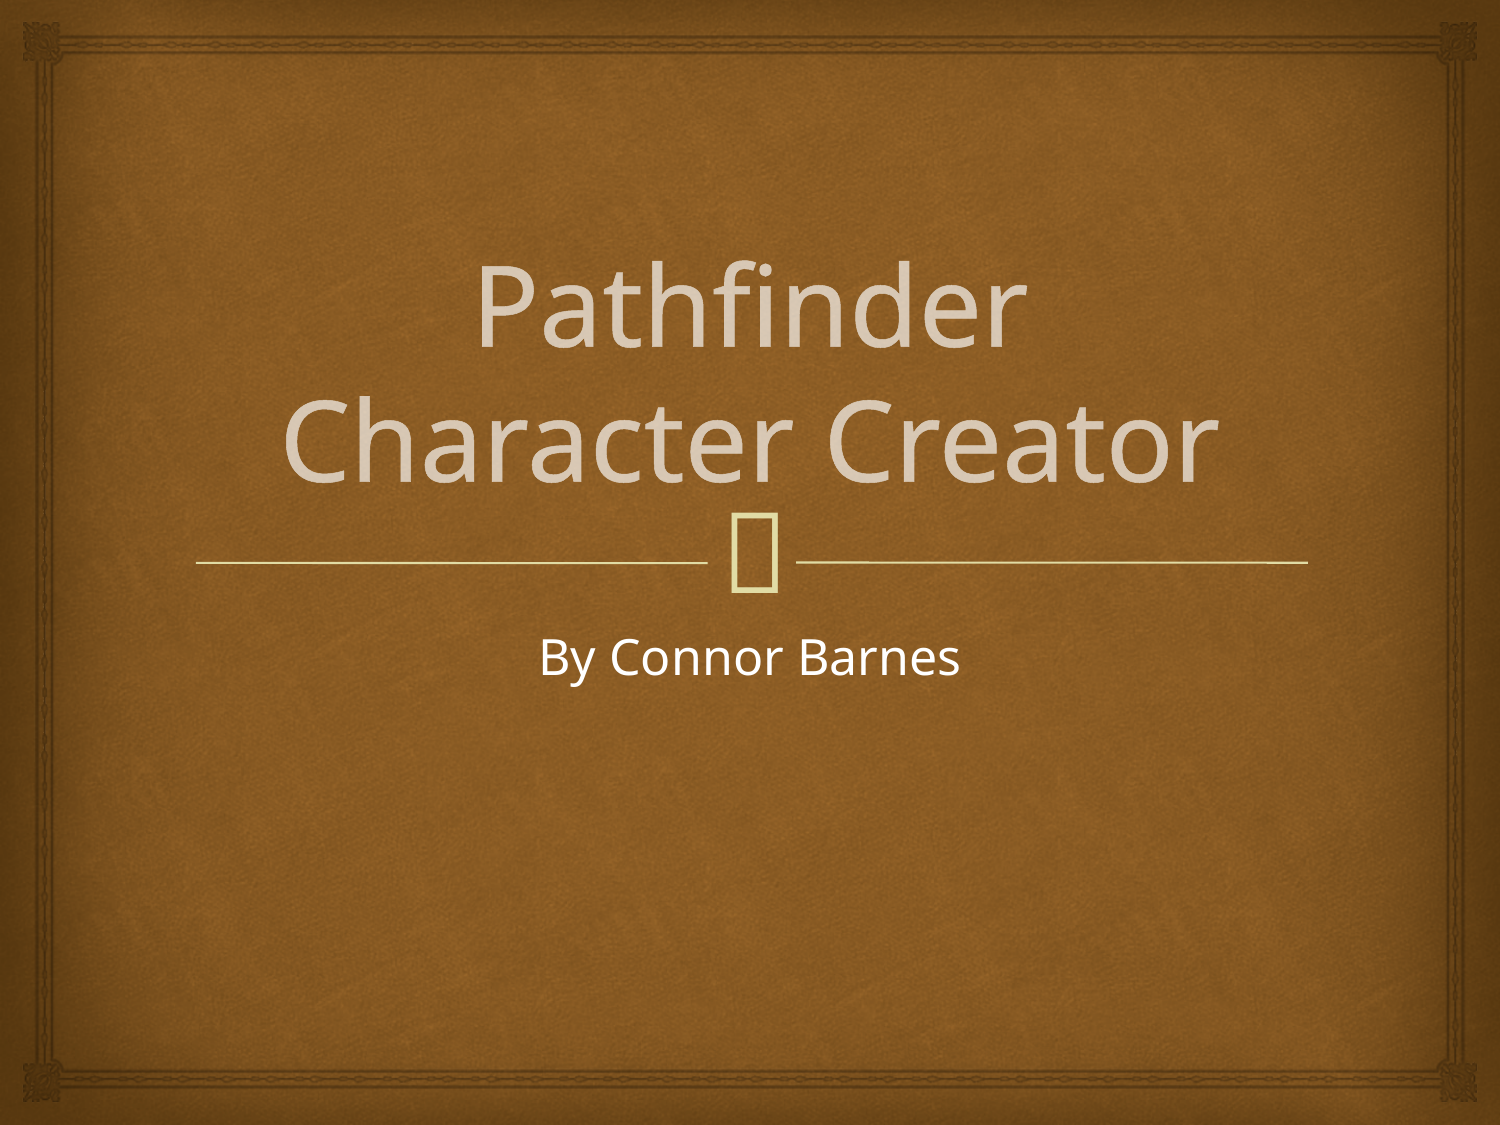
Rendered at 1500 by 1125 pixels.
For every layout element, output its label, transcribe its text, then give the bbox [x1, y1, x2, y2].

subtitle By Connor Barnes [225, 618, 1275, 906]
title Pathfinder Character Creator [194, 227, 1306, 512]
picture [0, 0, 1500, 1125]
